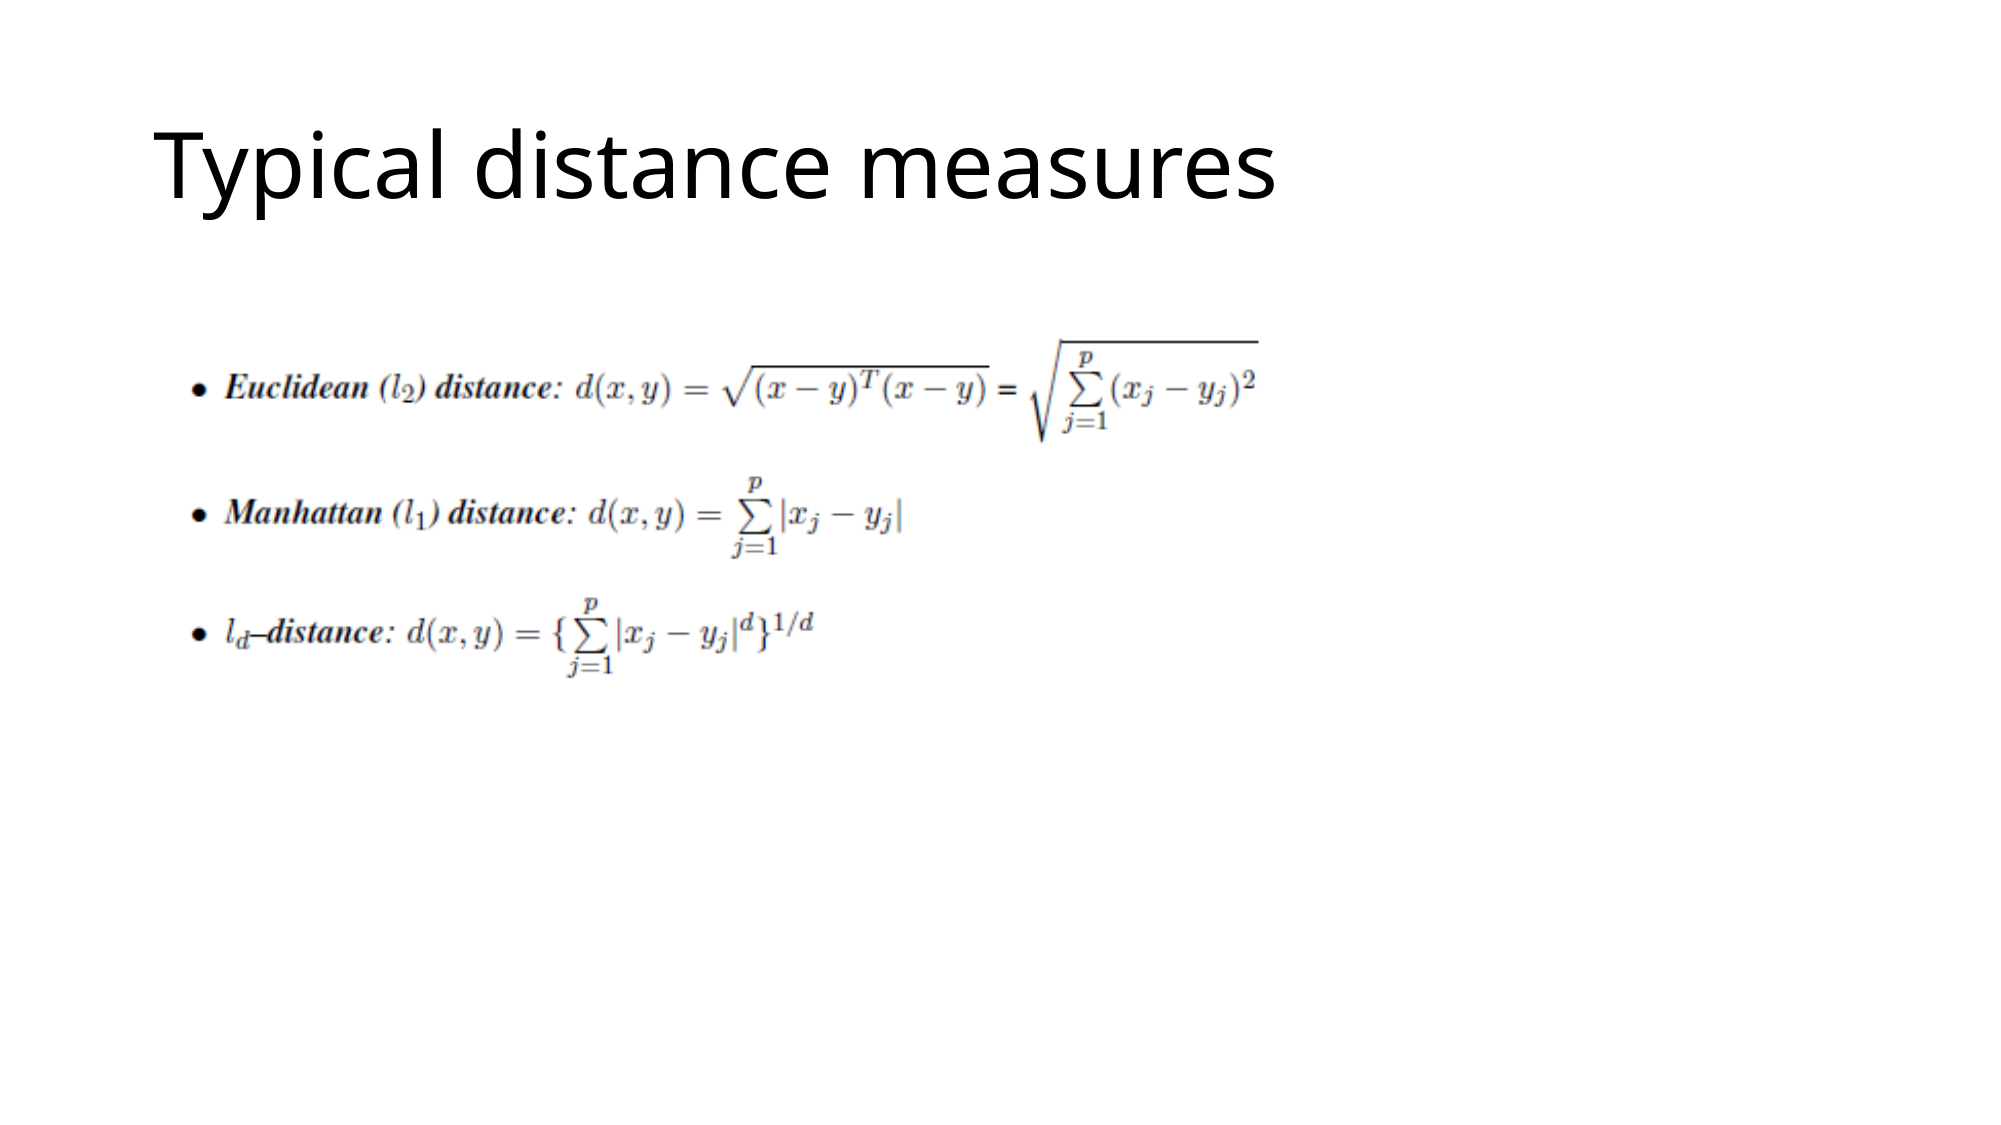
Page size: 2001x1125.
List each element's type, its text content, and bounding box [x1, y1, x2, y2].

title Typical distance measures [138, 60, 1864, 278]
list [158, 323, 1333, 703]
